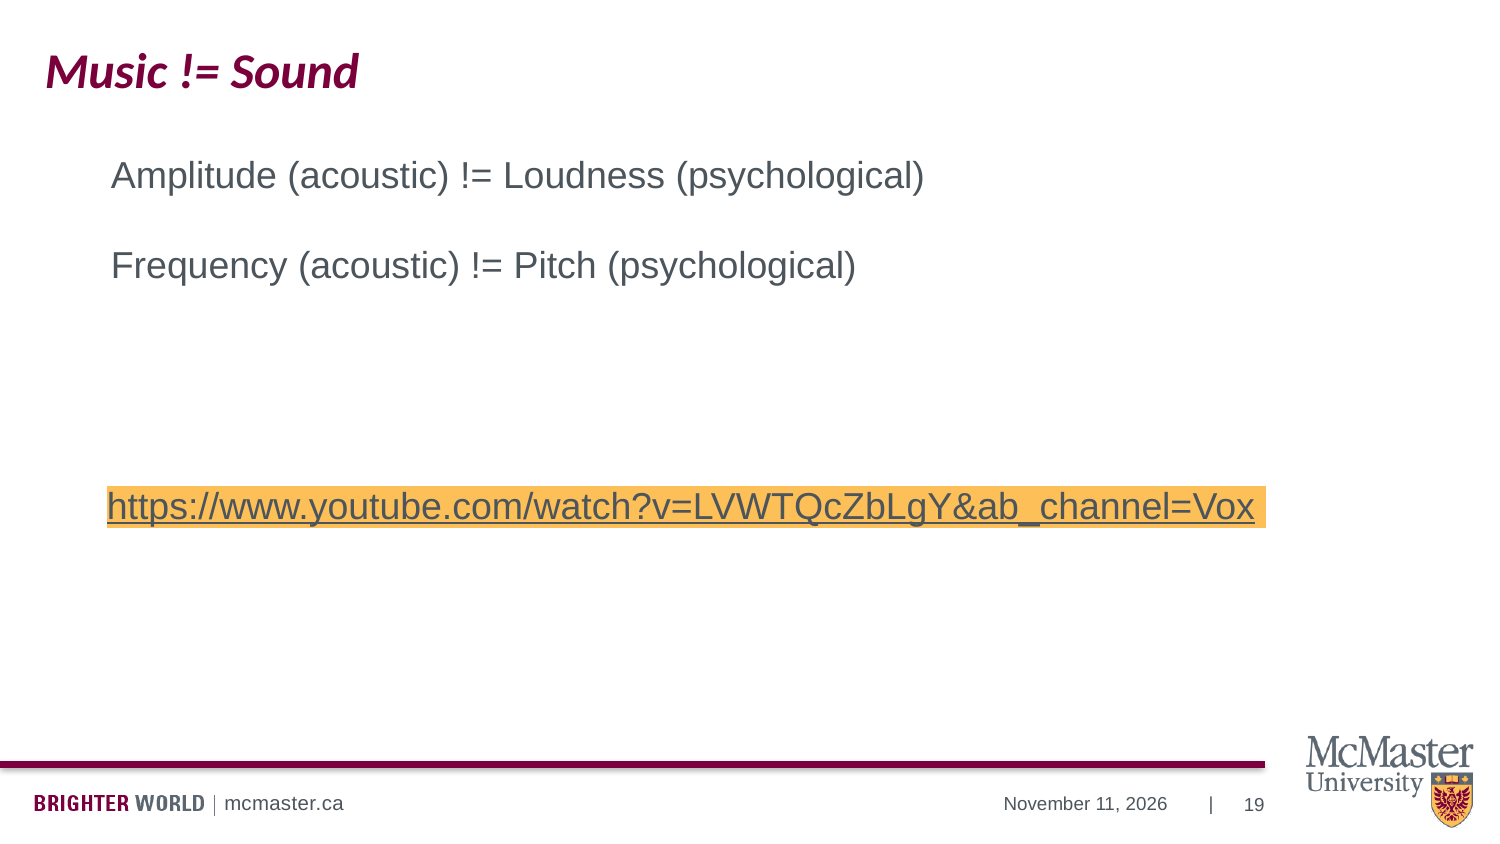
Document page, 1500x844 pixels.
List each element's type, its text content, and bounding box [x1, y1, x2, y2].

picture [1306, 735, 1474, 828]
title Music != Sound [29, 18, 1471, 99]
picture [32, 793, 220, 816]
text_box https://www.youtube.com/watch?v=LVWTQcZbLgY&ab_channel=Vox [92, 475, 1281, 535]
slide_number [861, 780, 1183, 826]
slide_number 19 [1186, 780, 1265, 826]
text_box Amplitude (acoustic) != Loudness (psychological) Frequency (acoustic) != Pitch (psychological) [96, 143, 941, 384]
